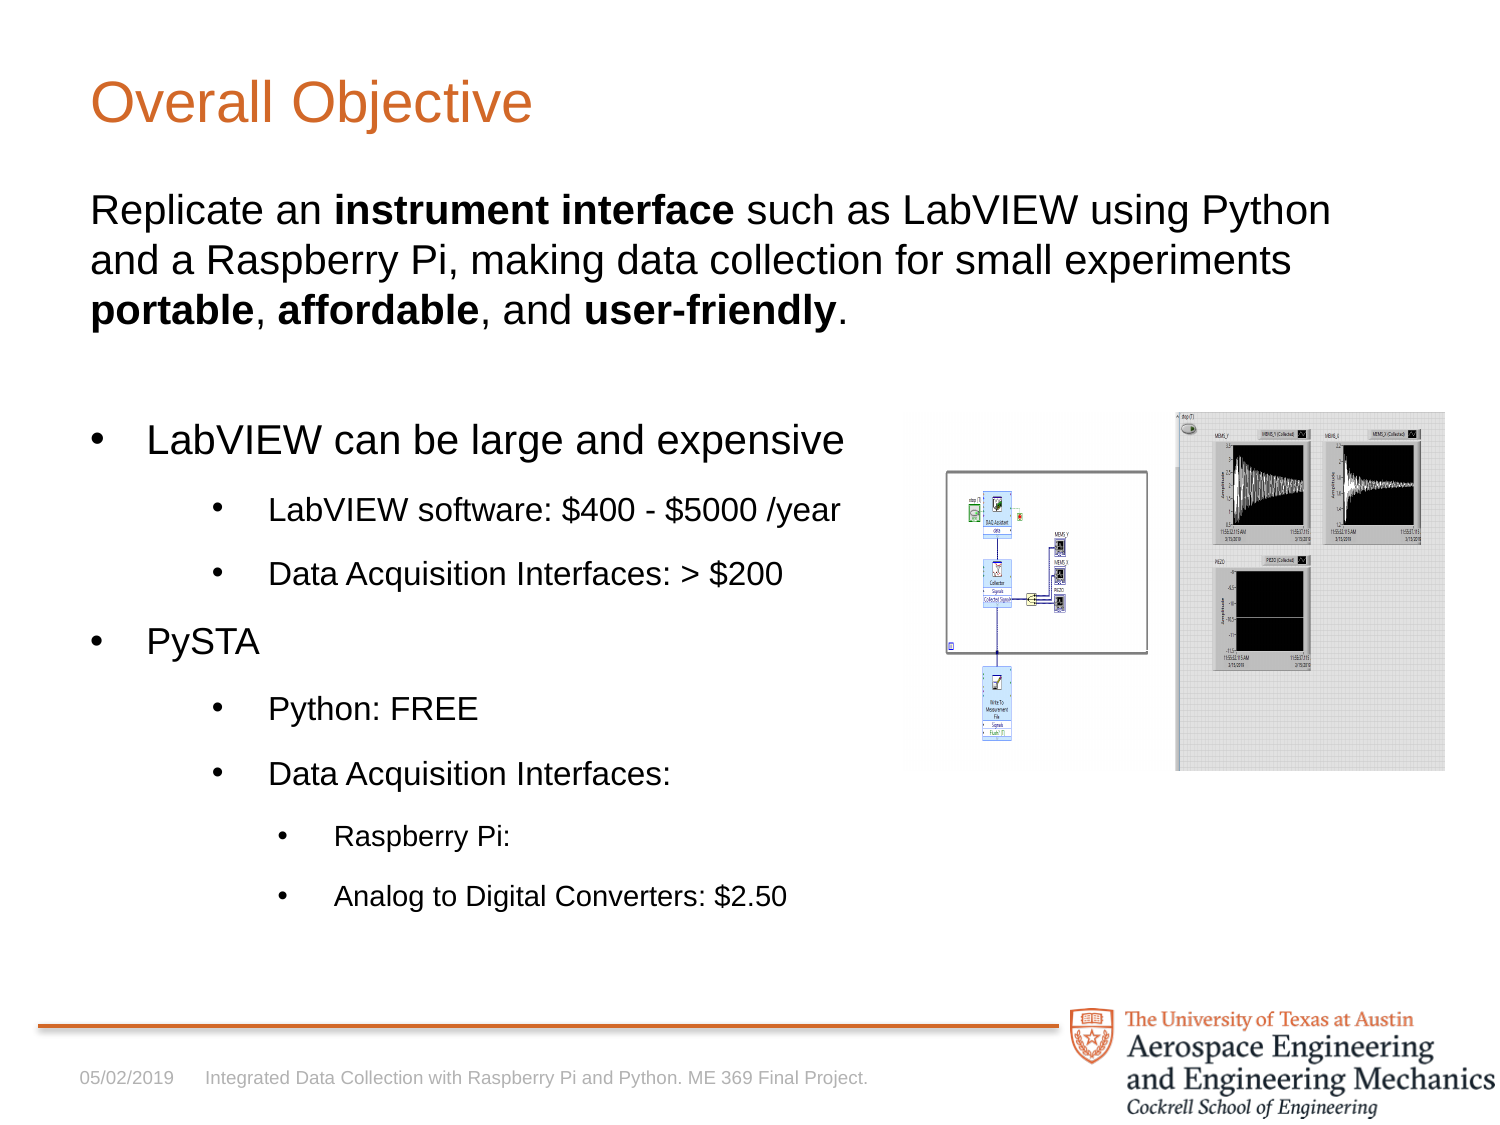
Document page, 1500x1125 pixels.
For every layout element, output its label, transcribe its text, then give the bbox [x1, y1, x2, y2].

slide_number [64, 1038, 190, 1116]
picture [903, 412, 1445, 771]
list Replicate an instrument interface such as LabVIEW using Python and a Raspberry Pi, making data collection for small experiments portable, affordable, and user-friendly. LabVIEW can be large and expensive LabVIEW software: $400 - $5000 /year Data Acquisition Interfaces: > $200 PySTA Python: FREE Data Acquisition Interfaces: Raspberry Pi: Analog to Digital Converters: $2.50 [75, 174, 1425, 1008]
picture [1070, 1008, 1495, 1119]
title Overall Objective [75, 45, 1425, 153]
footer Integrated Data Collection with Raspberry Pi and Python. ME 369 Final Project. [190, 1038, 972, 1116]
